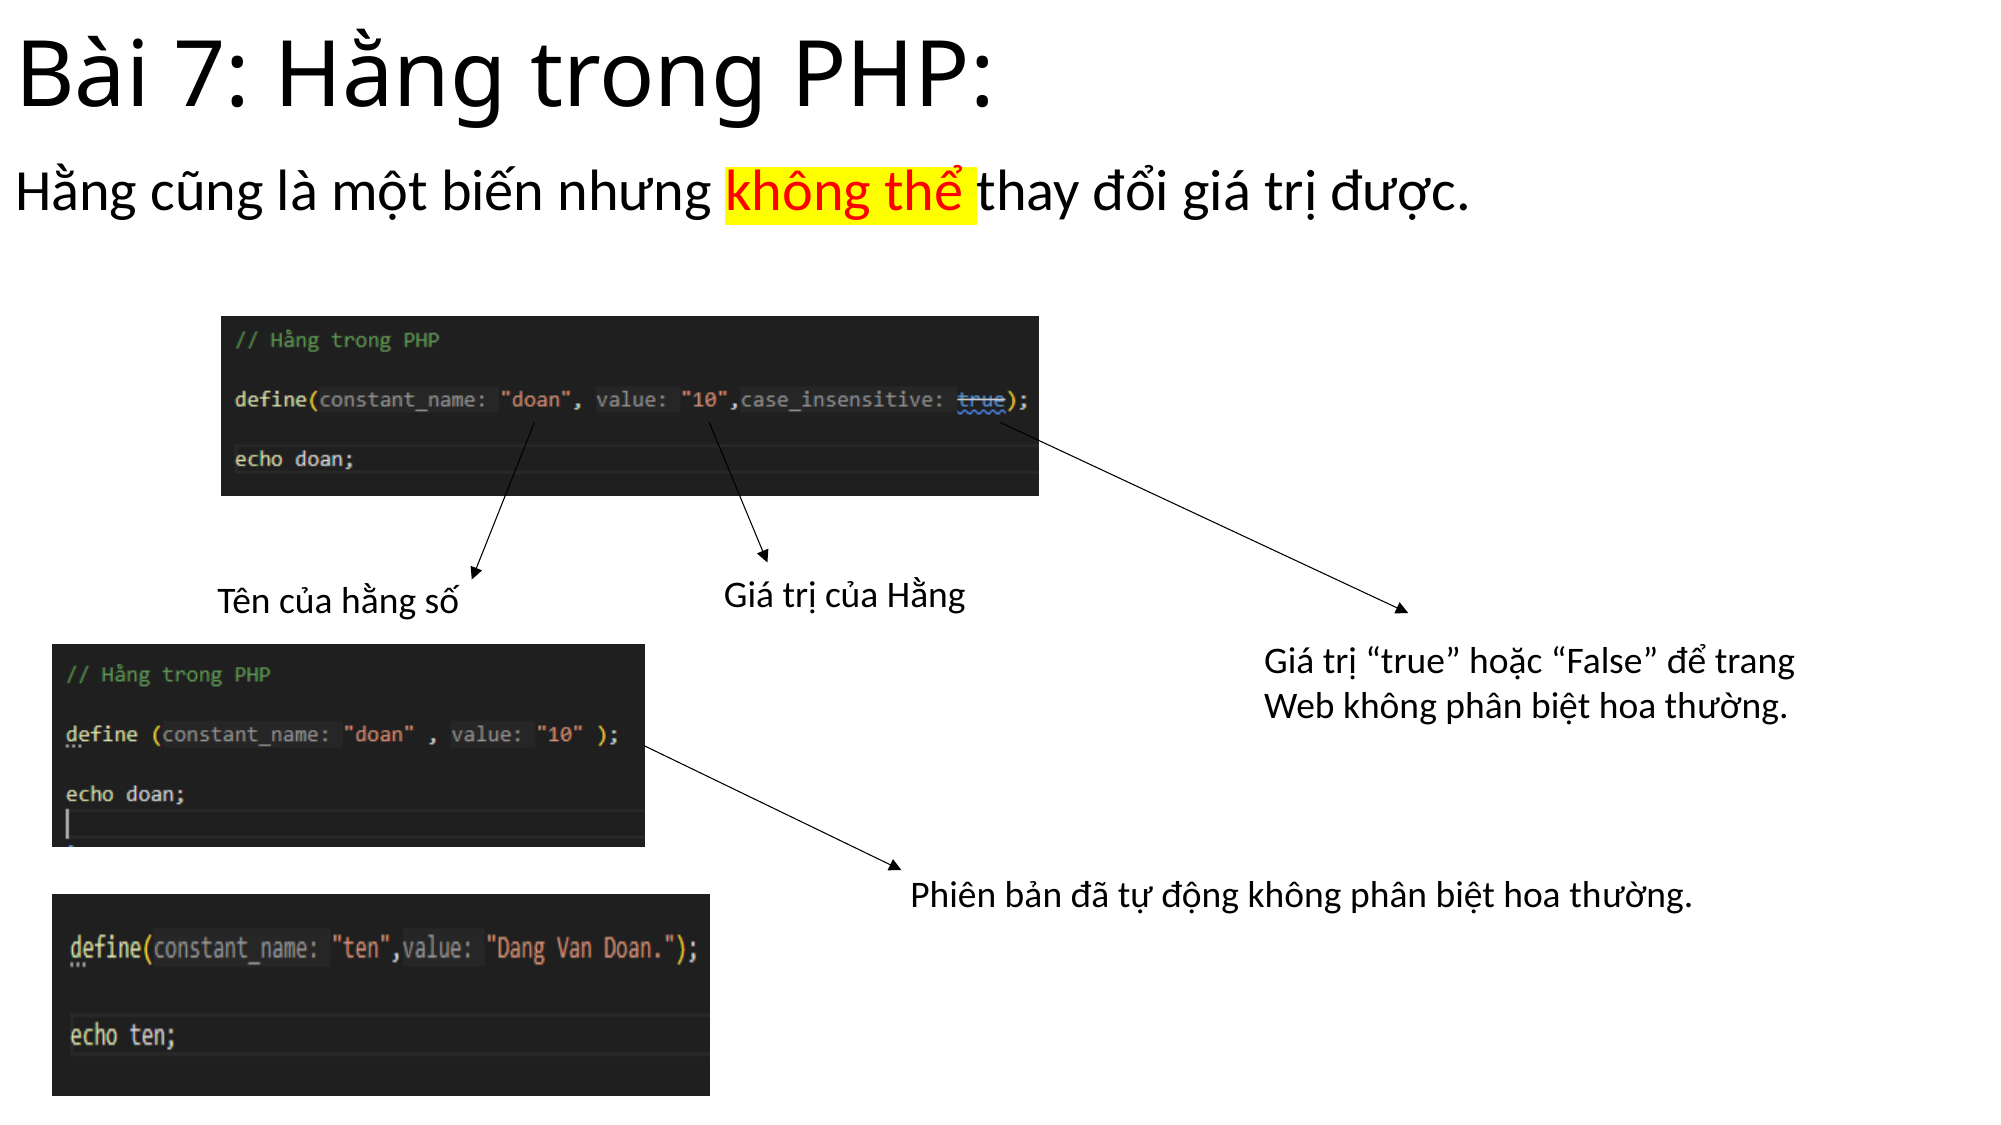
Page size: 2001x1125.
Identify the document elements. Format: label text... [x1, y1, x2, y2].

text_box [999, 422, 1409, 613]
list Hằng cũng là một biến nhưng không thể thay đổi giá trị được. [0, 152, 2000, 1125]
picture [52, 644, 645, 847]
picture [51, 894, 710, 1096]
text_box Phiên bản đã tự động không phân biệt hoa thường. [895, 862, 1866, 923]
title Bài 7: Hằng trong PHP: [0, 0, 1725, 152]
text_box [644, 745, 902, 871]
text_box Giá trị của Hằng [709, 562, 998, 623]
text_box Tên của hằng số [202, 568, 491, 628]
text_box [709, 422, 768, 563]
text_box Giá trị “true” hoặc “False” để trang Web không phân biệt hoa thường. [1249, 628, 1889, 734]
picture [221, 316, 1039, 497]
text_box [471, 422, 535, 580]
